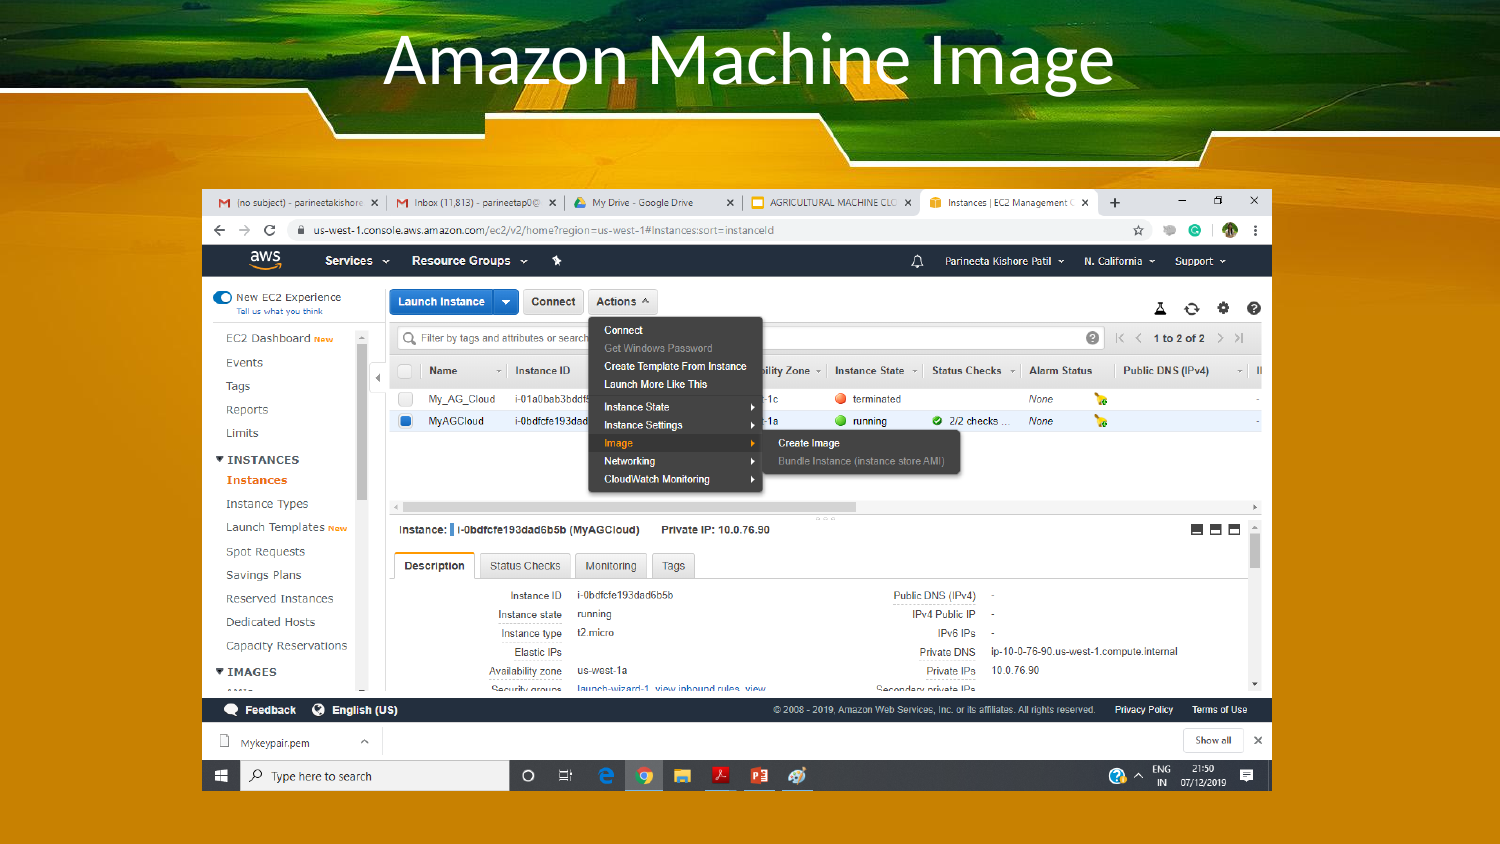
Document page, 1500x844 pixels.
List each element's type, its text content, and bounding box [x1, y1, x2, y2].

picture [0, 0, 1500, 844]
title Amazon Machine Image [73, 0, 1427, 131]
